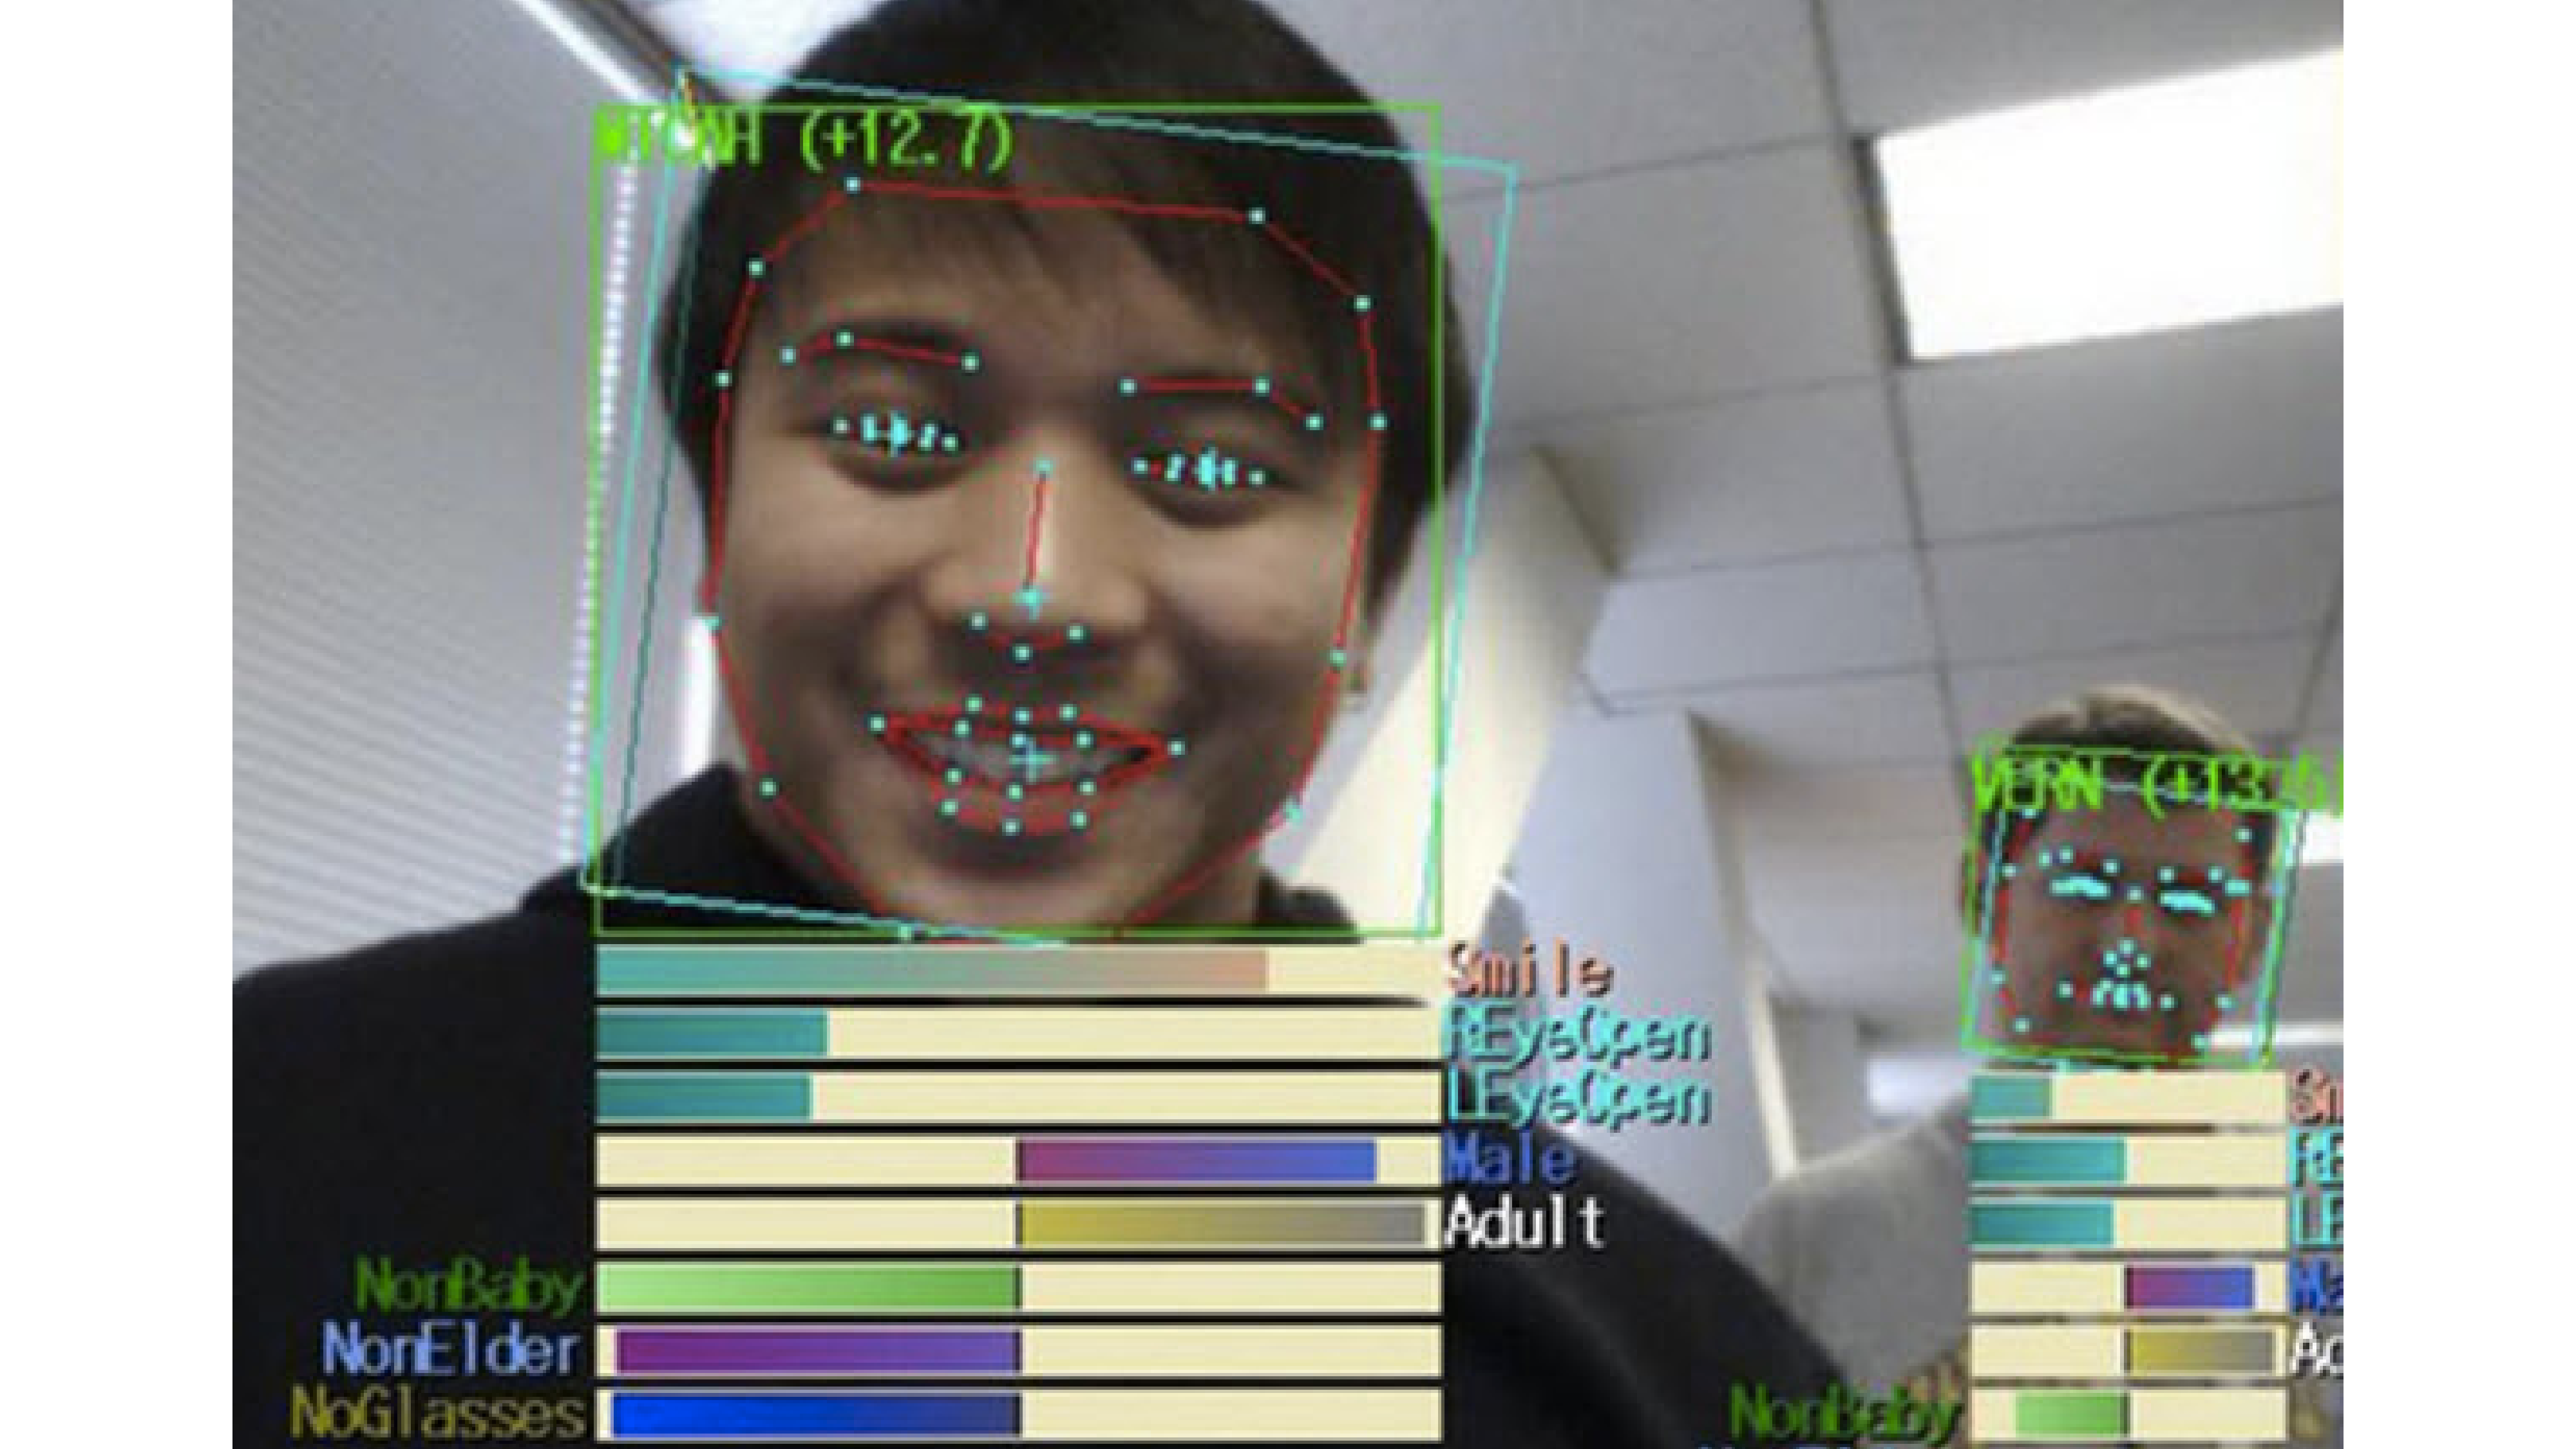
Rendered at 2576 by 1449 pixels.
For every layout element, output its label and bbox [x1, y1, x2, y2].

picture [232, 0, 2344, 1449]
